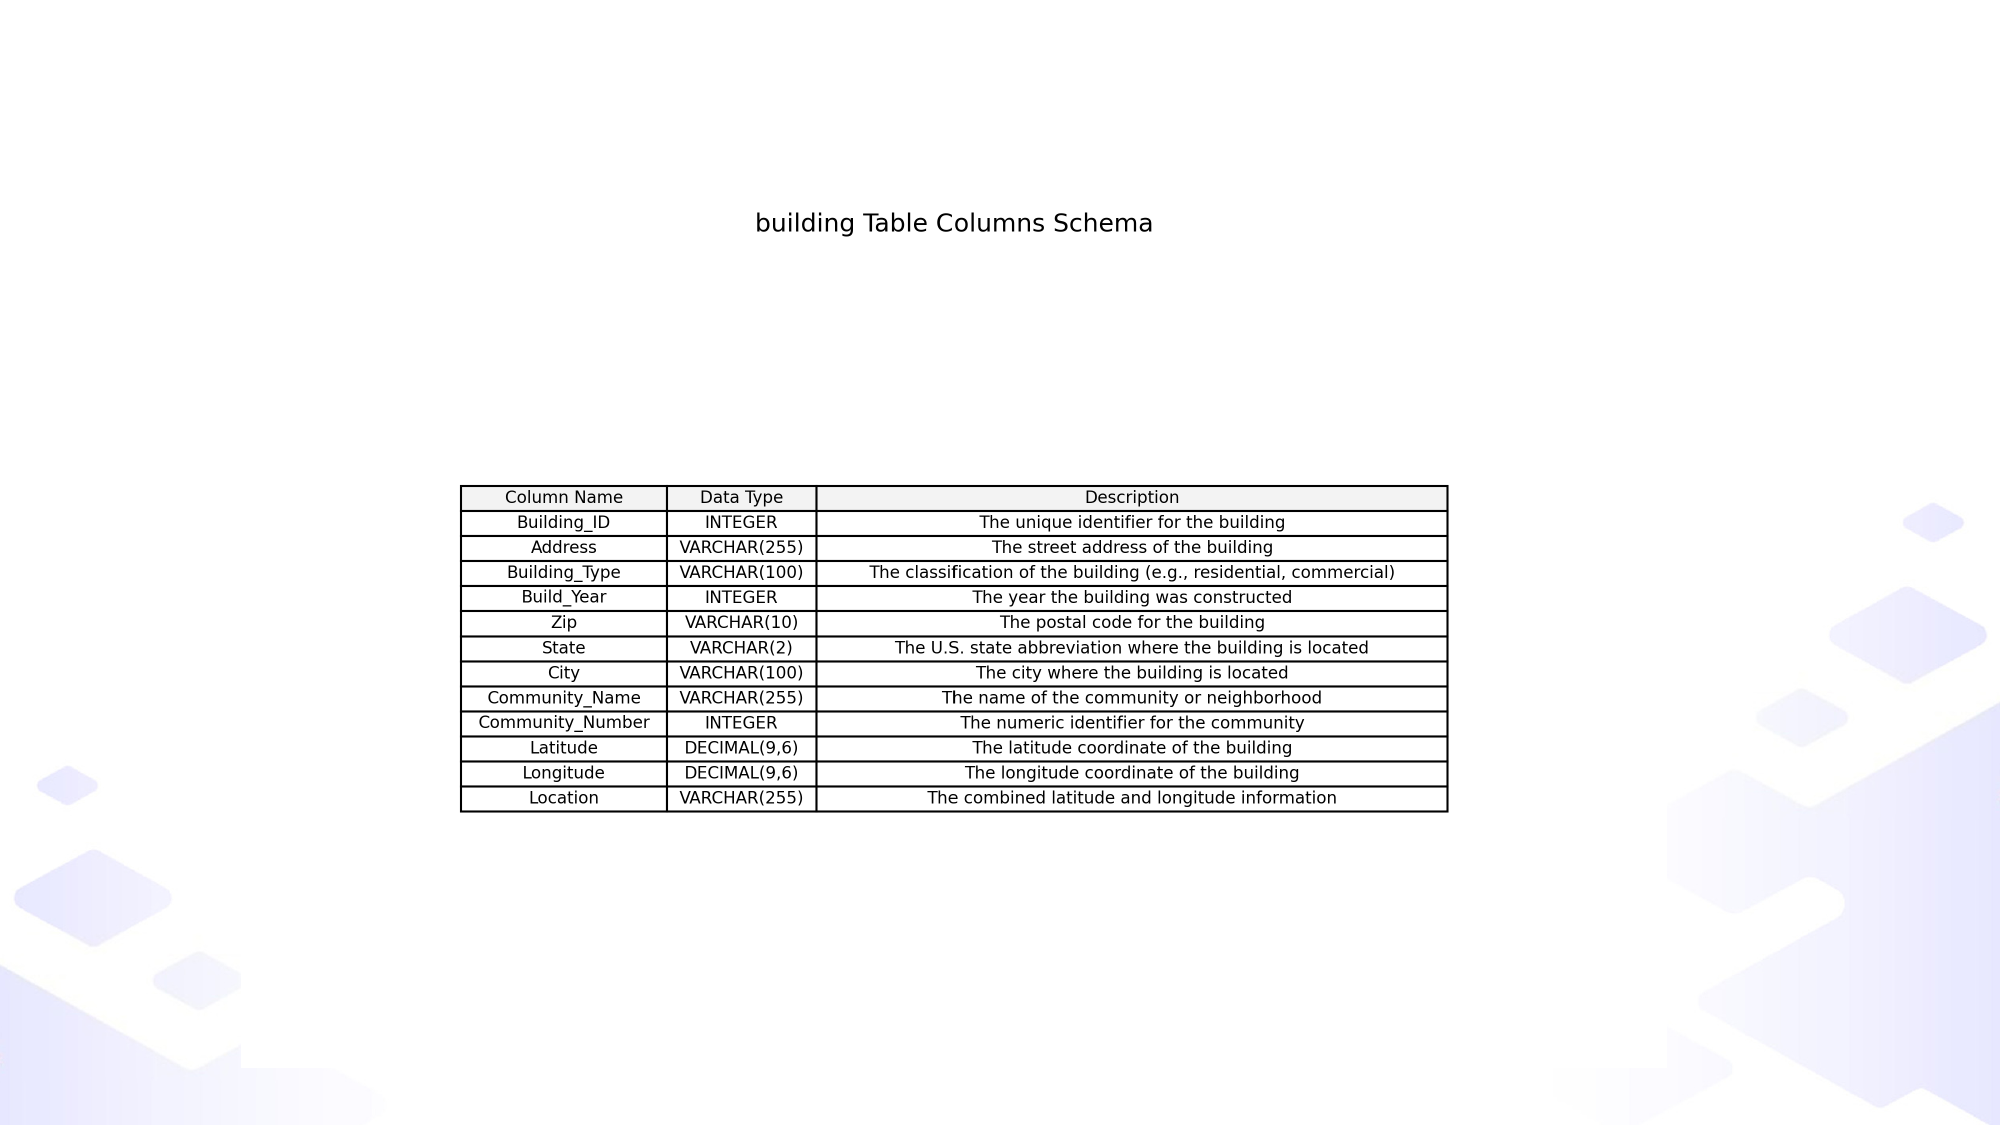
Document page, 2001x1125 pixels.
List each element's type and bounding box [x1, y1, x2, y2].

picture [0, 197, 2000, 1125]
